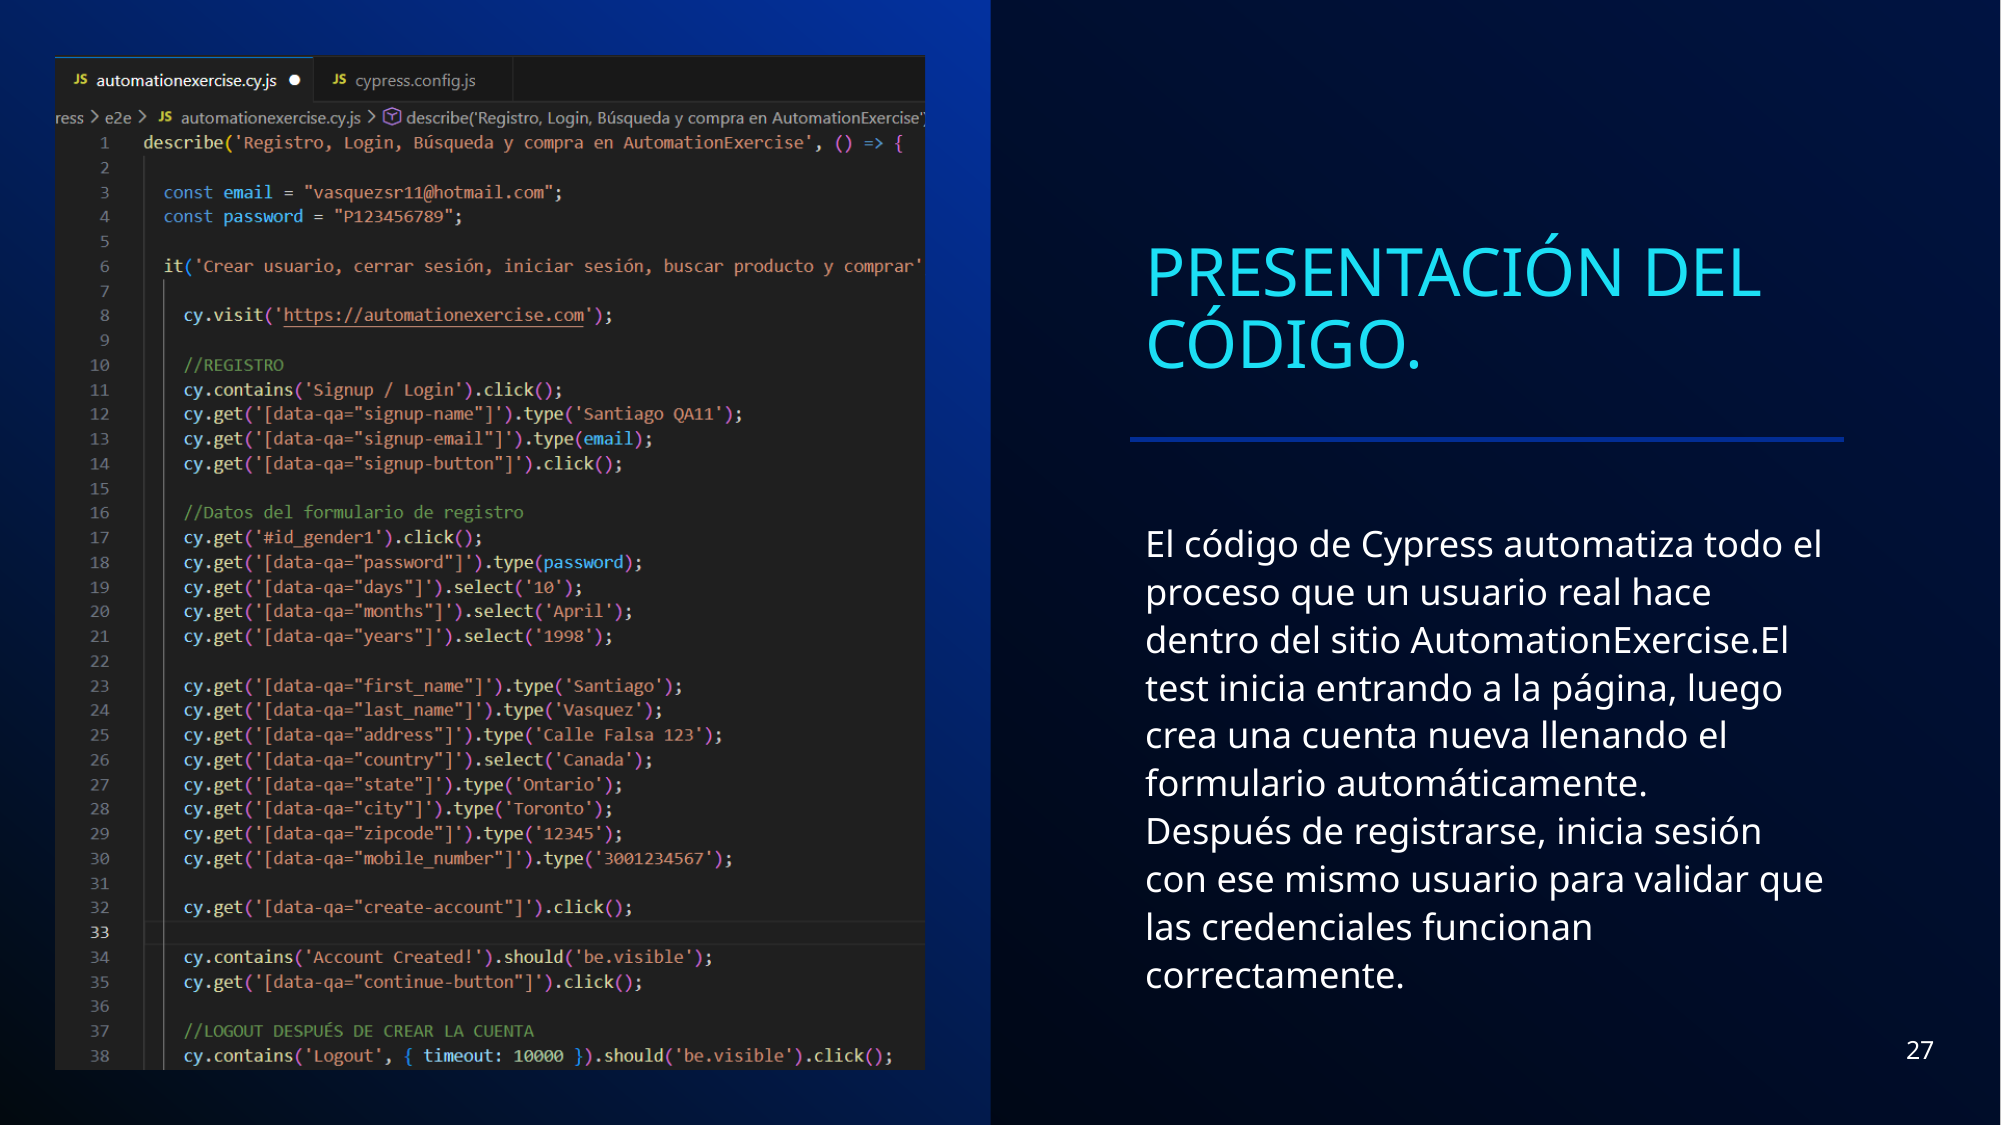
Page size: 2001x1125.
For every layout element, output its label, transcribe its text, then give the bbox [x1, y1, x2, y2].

picture [55, 55, 926, 1070]
title PRESENTACIÓN del código. [1130, 28, 1845, 390]
list El código de Cypress automatiza todo el proceso que un usuario real hace dentro del sitio AutomationExercise.El test inicia entrando a la página, luego crea una cuenta nueva llenando el formulario automáticamente. Después de registrarse, inicia sesión con ese mismo usuario para validar que las credenciales funcionan correctamente. [1130, 509, 1848, 1005]
slide_number 27 [1499, 1021, 1950, 1082]
